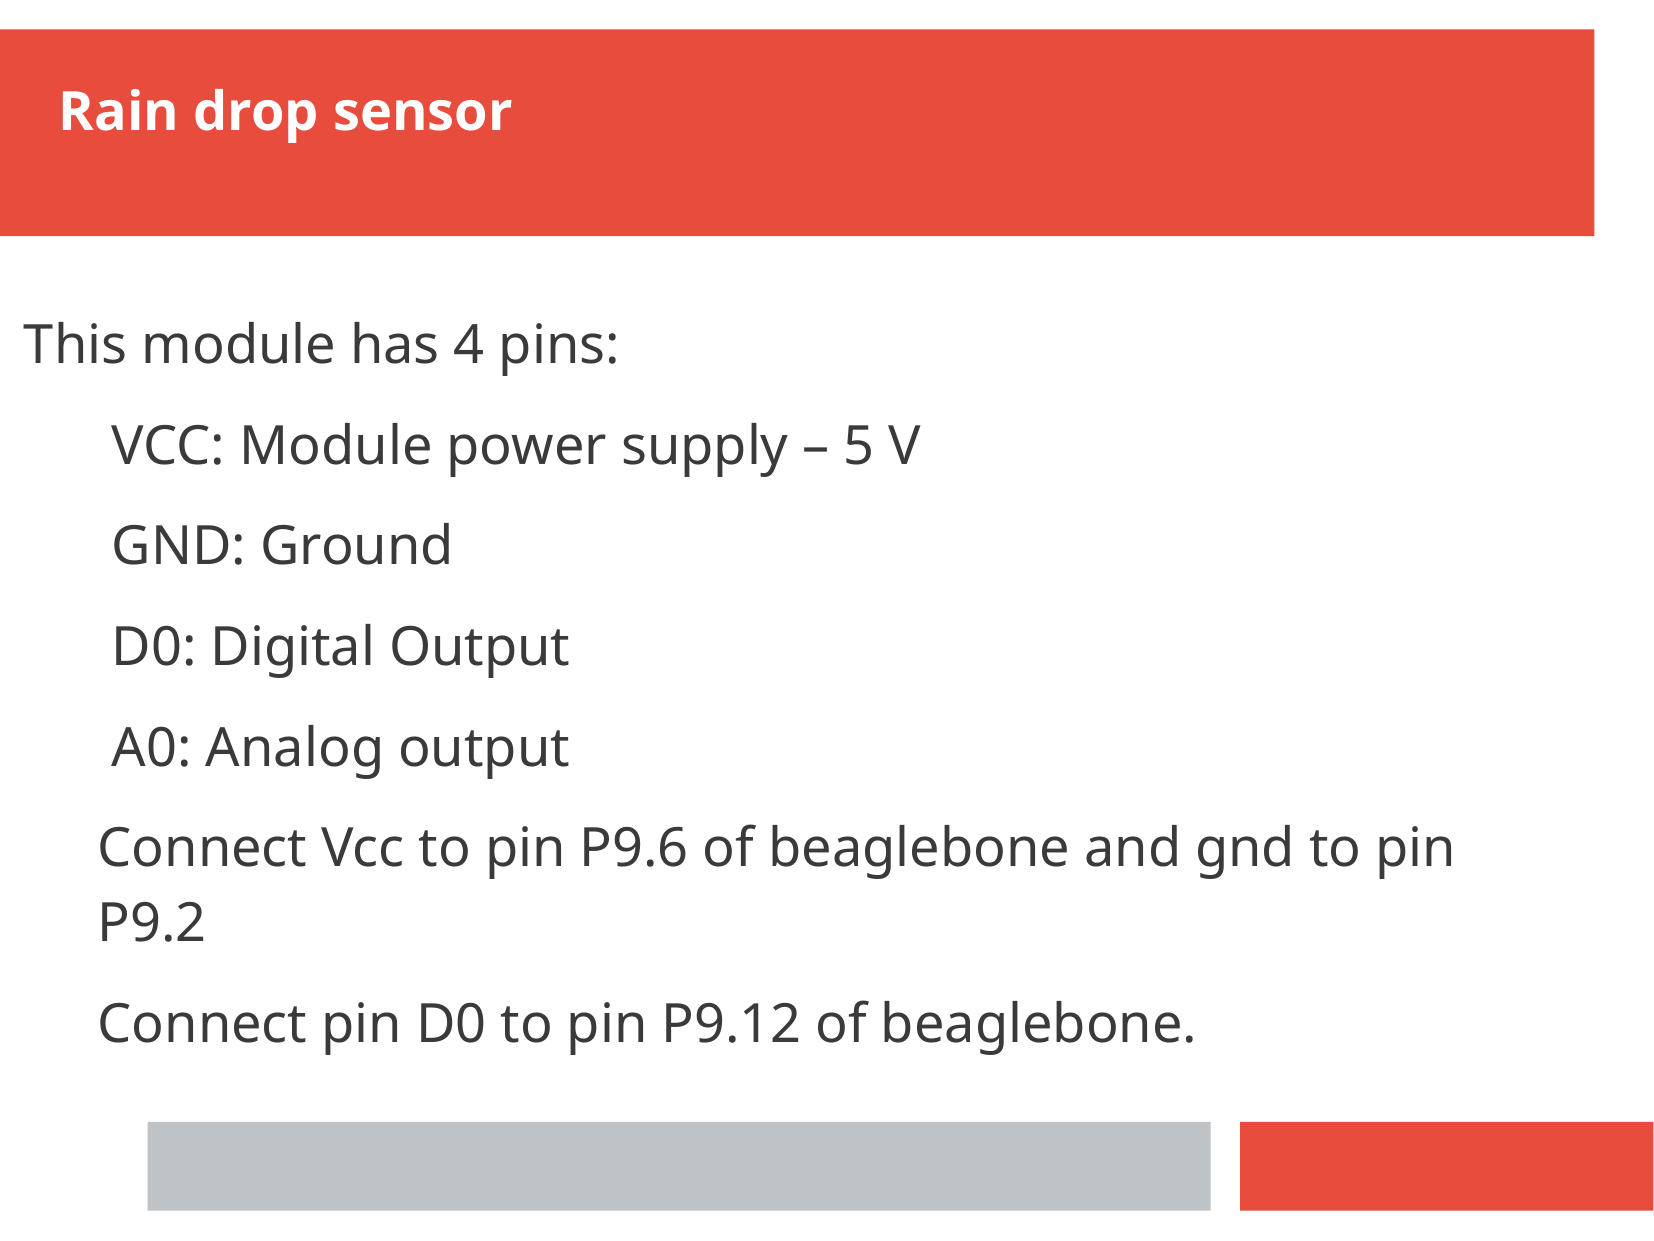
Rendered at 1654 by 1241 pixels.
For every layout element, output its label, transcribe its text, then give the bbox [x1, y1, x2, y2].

text_box This module has 4 pins: VCC: Module power supply – 5 V GND: Ground D0: Digital Output A0: Analog output Connect Vcc to pin P9.6 of beaglebone and gnd to pin P9.2 Connect pin D0 to pin P9.12 of beaglebone. [24, 299, 1530, 1068]
text_box Rain drop sensor [58, 58, 1595, 207]
